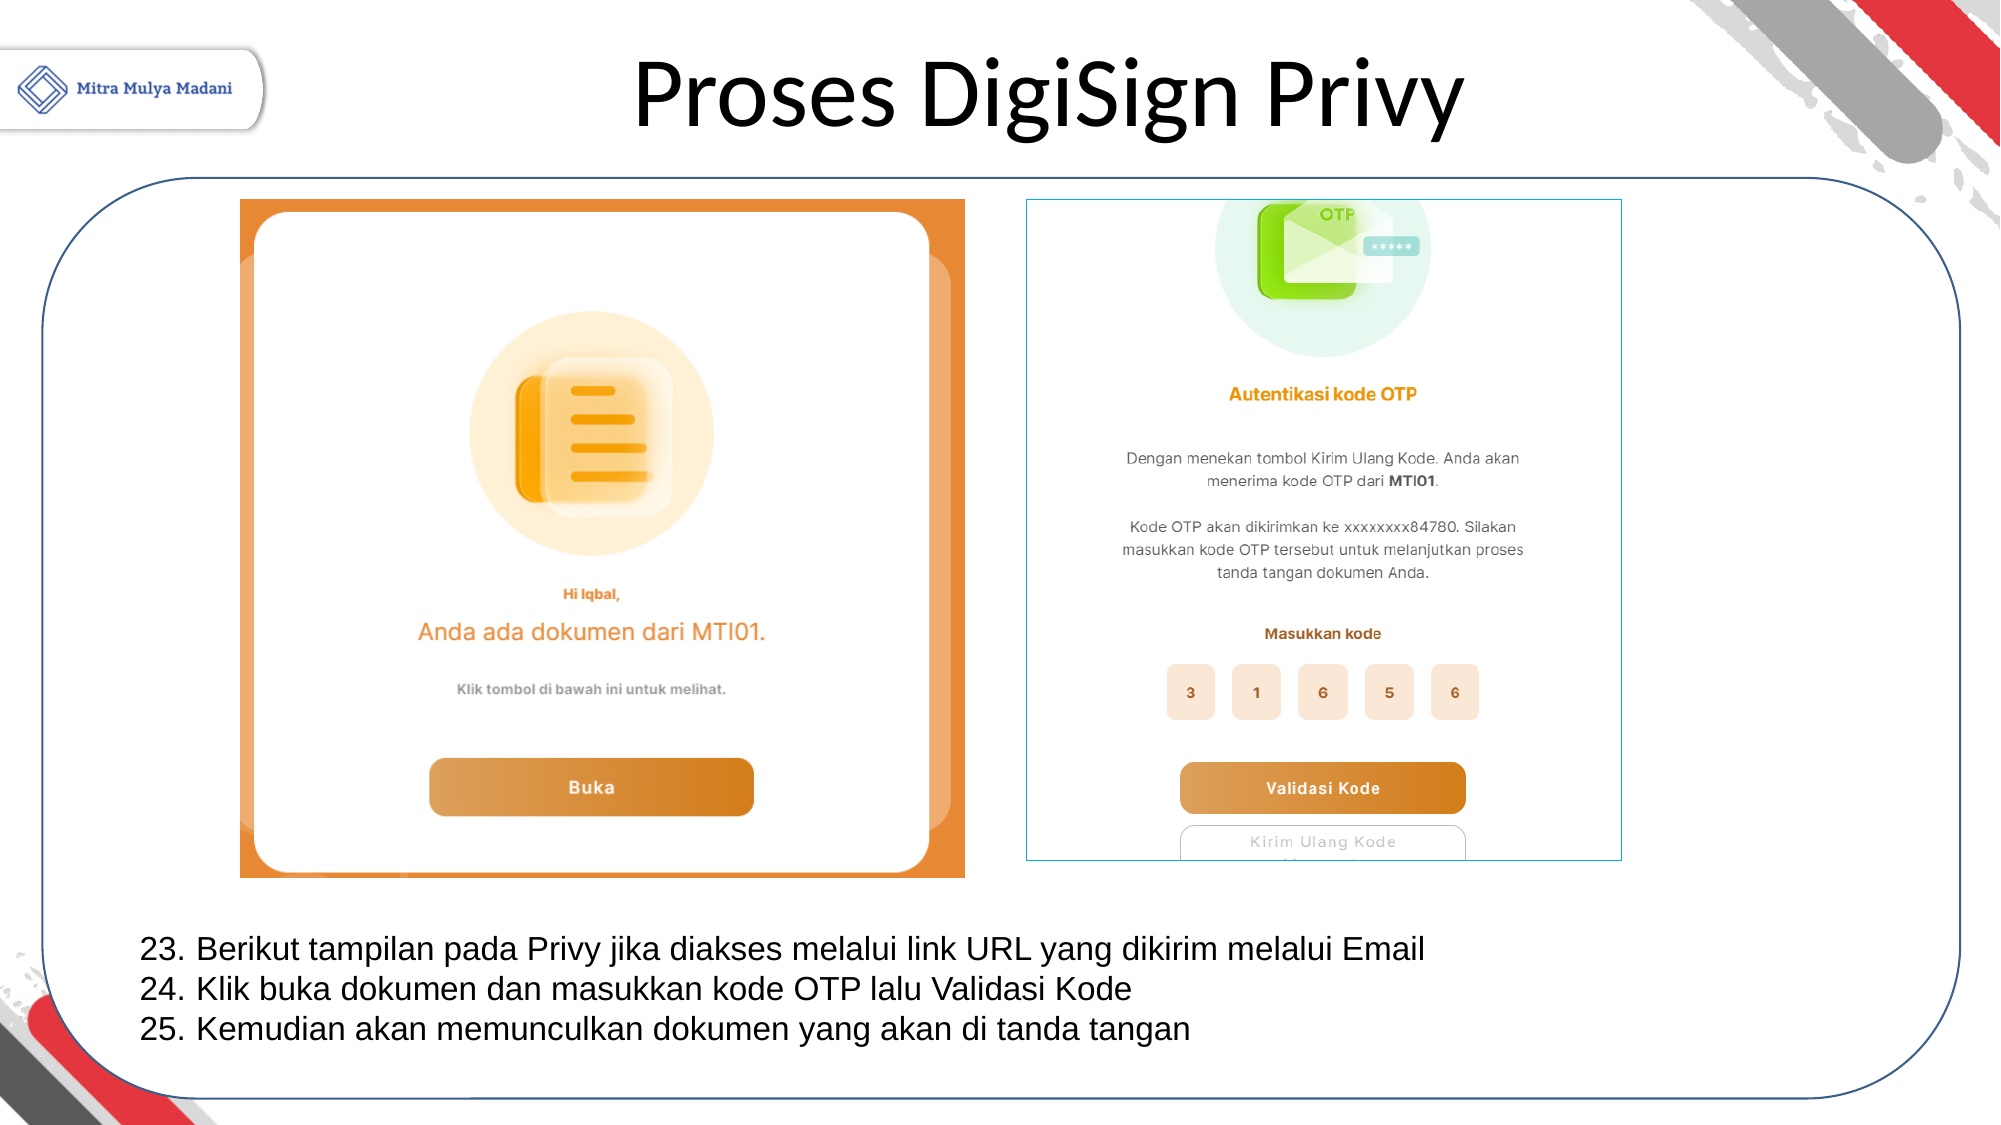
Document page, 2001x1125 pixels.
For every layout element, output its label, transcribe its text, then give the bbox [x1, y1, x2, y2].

picture [0, 38, 271, 142]
text_box Berikut tampilan pada Privy jika diakses melalui link URL yang dikirim melalui Email Klik buka dokumen dan masukkan kode OTP lalu Validasi Kode Kemudian akan memunculkan dokumen yang akan di tanda tangan [124, 919, 1929, 1055]
text_box Proses DigiSign Privy [422, 32, 1677, 157]
picture [1683, 0, 2000, 399]
picture [1028, 201, 1620, 859]
picture [240, 199, 965, 878]
picture [0, 877, 219, 1125]
